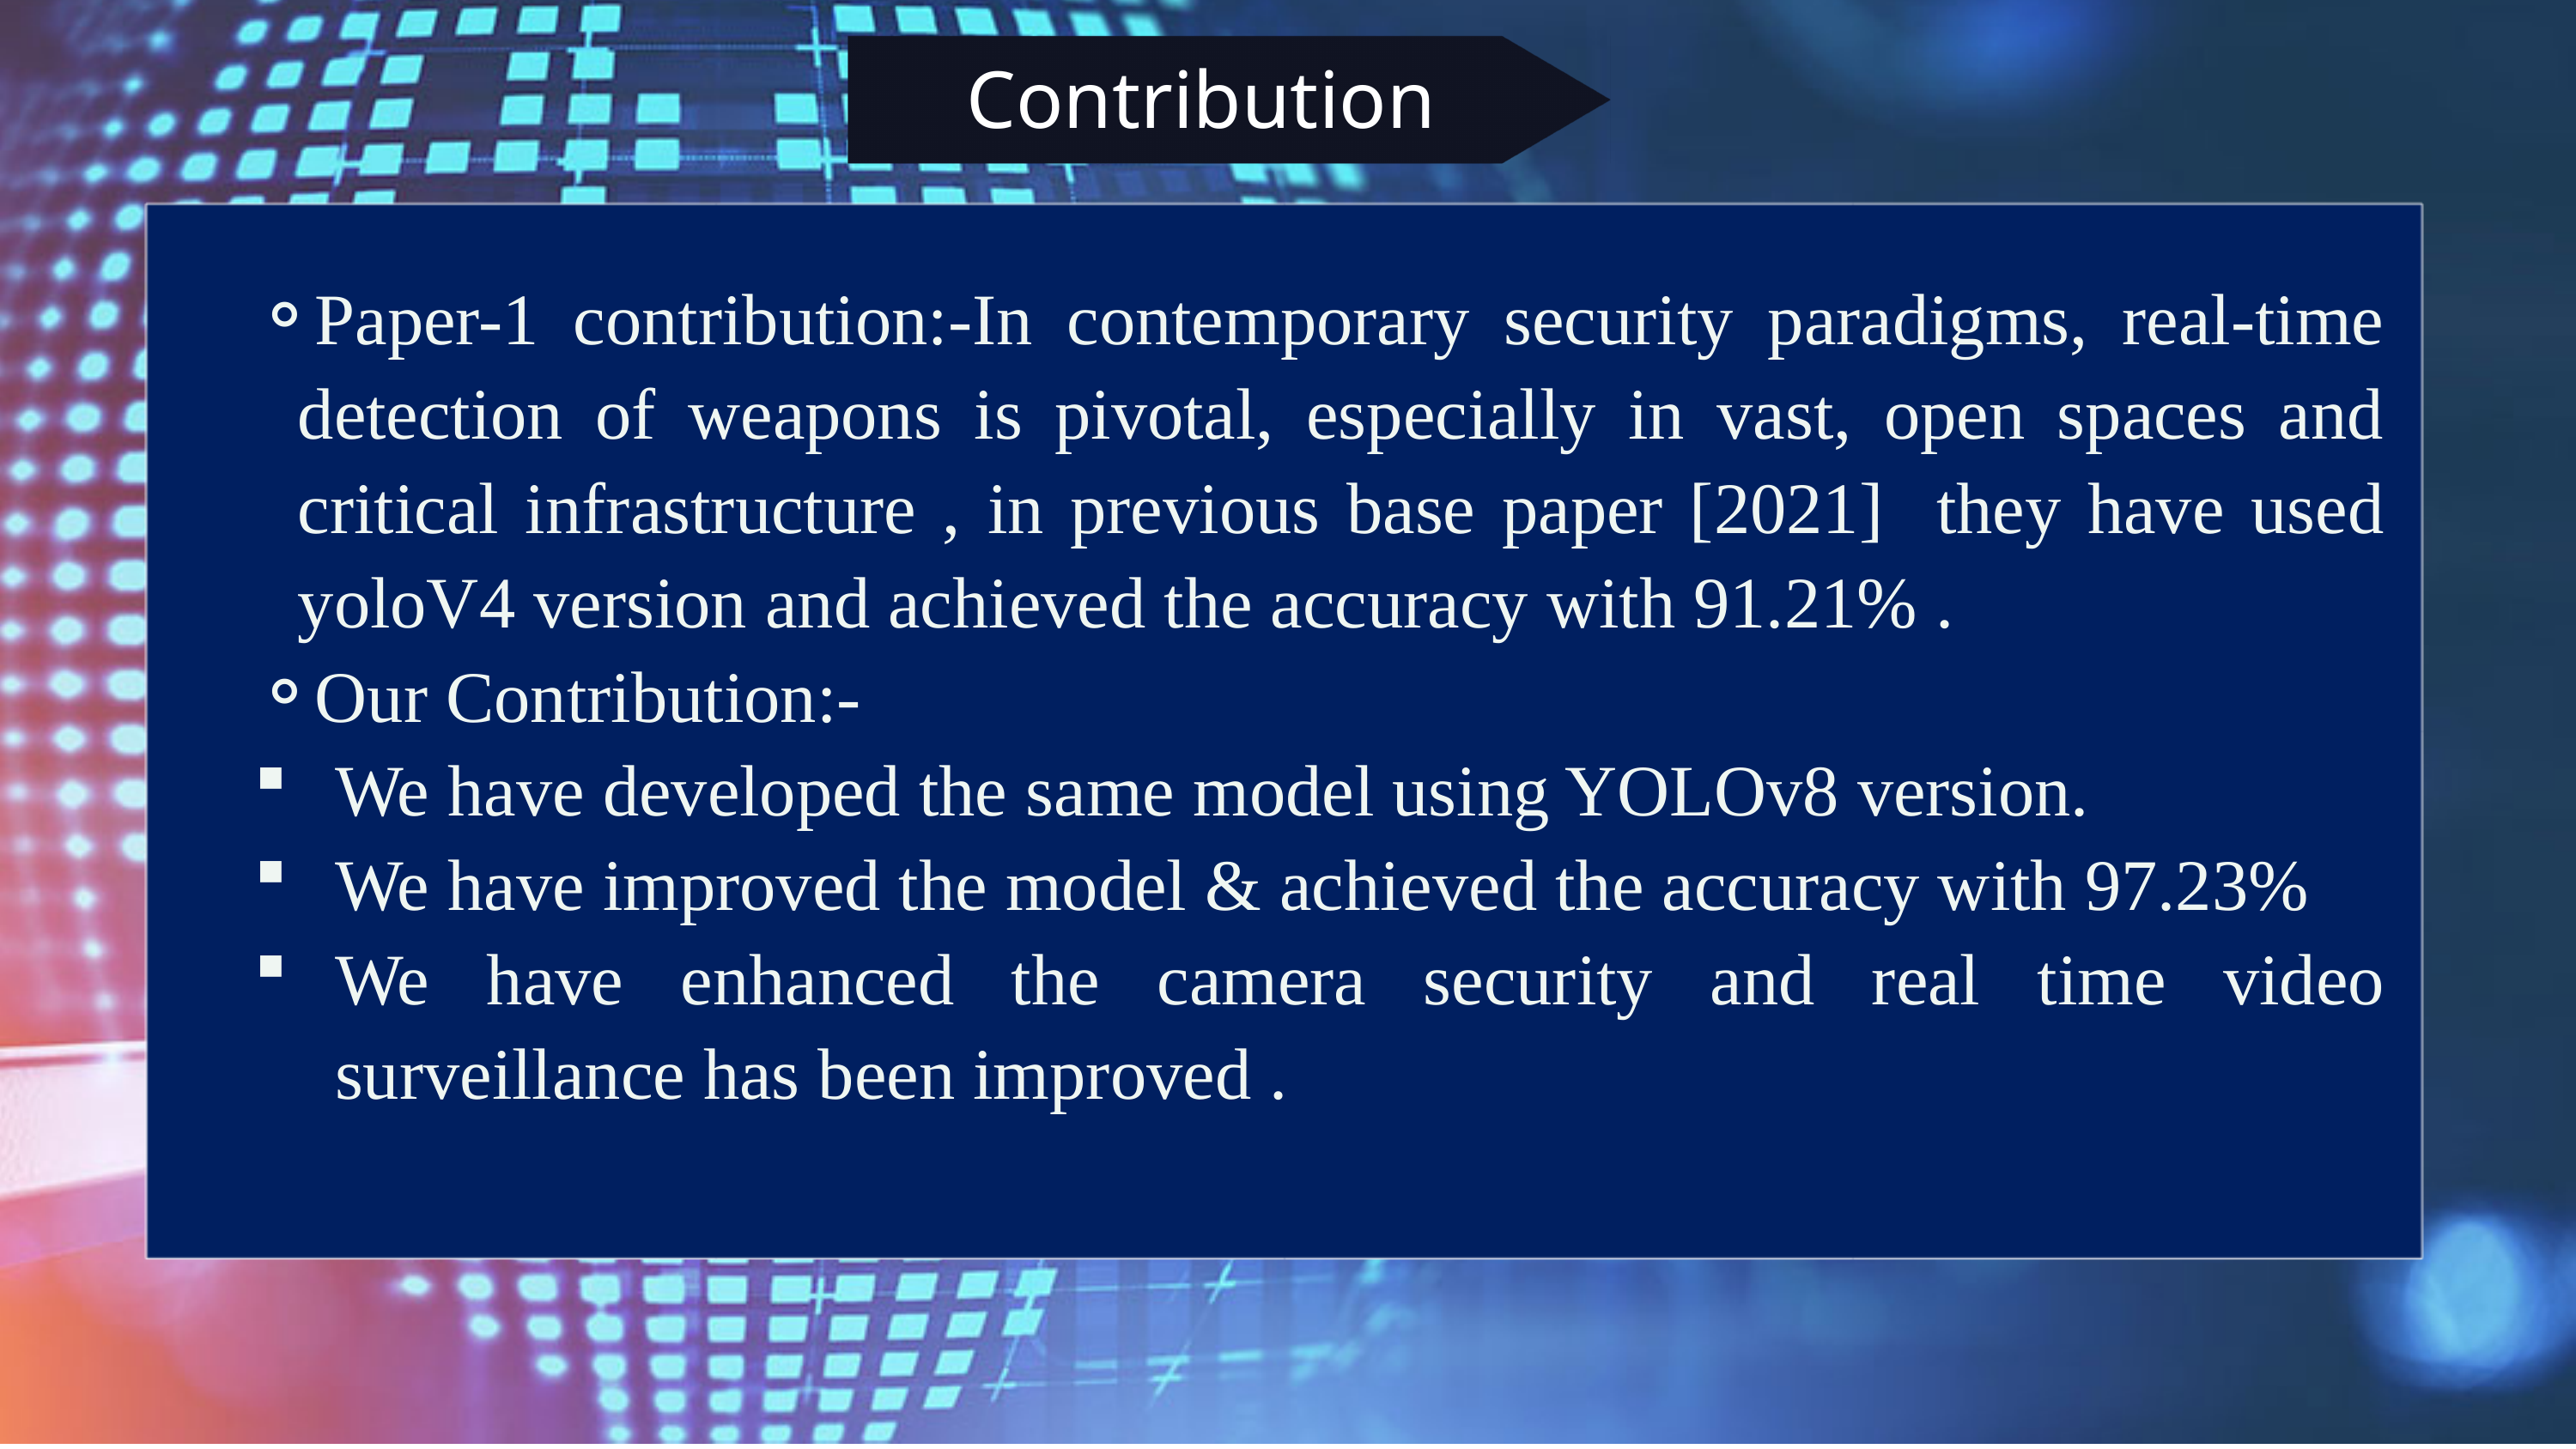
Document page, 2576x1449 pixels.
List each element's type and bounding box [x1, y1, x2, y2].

text_box [0, 0, 2576, 1444]
